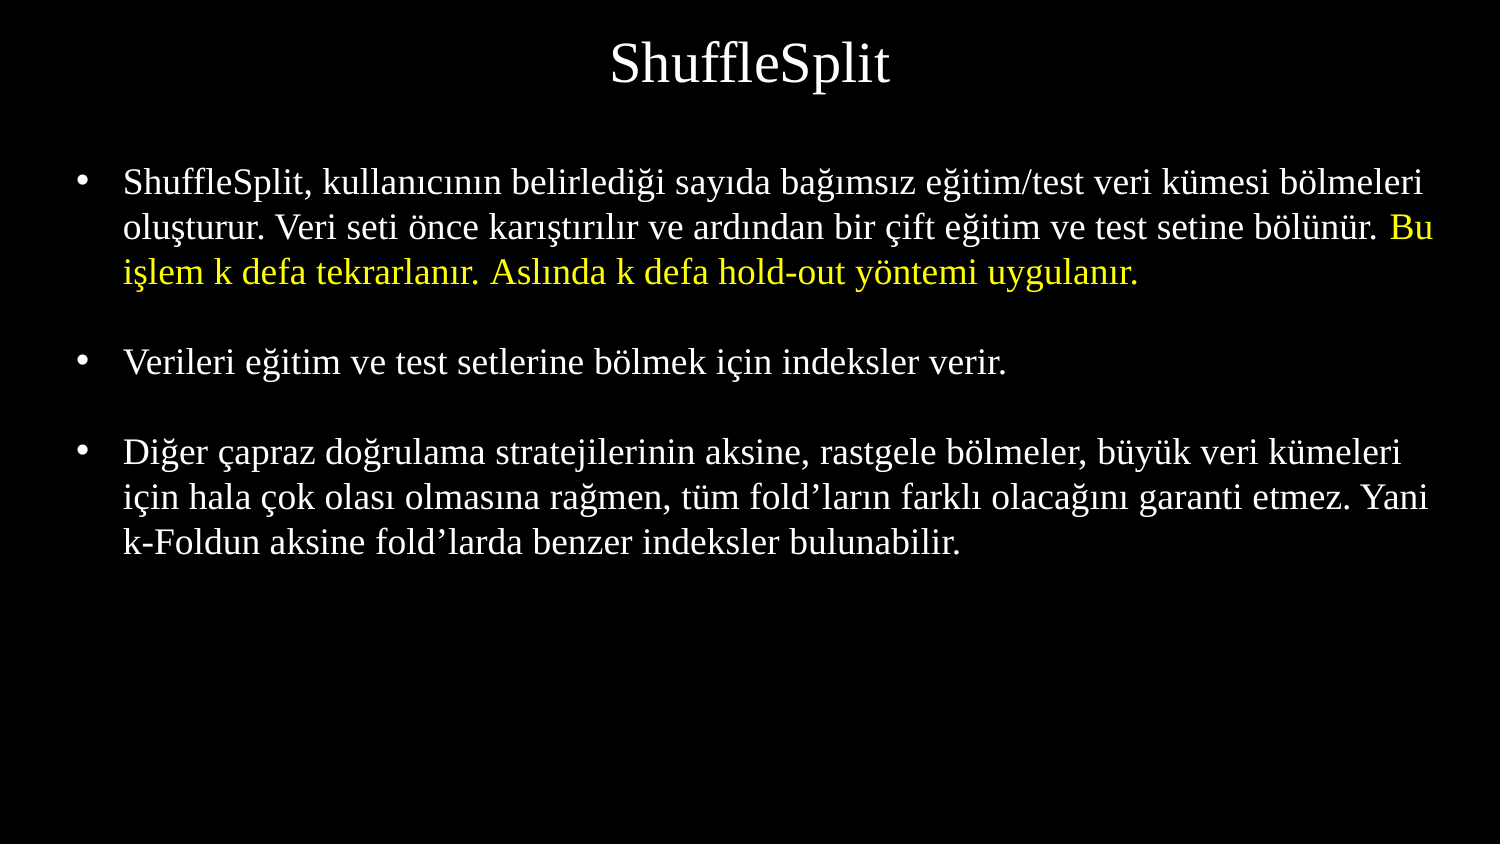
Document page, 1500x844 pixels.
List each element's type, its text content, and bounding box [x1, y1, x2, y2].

title ShuffleSplit [157, 21, 1343, 106]
text_box ShuffleSplit, kullanıcının belirlediği sayıda bağımsız eğitim/test veri kümesi bölmeleri oluşturur. Veri seti önce karıştırılır ve ardından bir çift eğitim ve test setine bölünür. Bu işlem k defa tekrarlanır. Aslında k defa hold-out yöntemi uygulanır. Verileri eğitim ve test setlerine bölmek için indeksler verir. Diğer çapraz doğrulama stratejilerinin aksine, rastgele bölmeler, büyük veri kümeleri için hala çok olası olmasına rağmen, tüm fold’ların farklı olacağını garanti etmez. Yani k-Foldun aksine fold’larda benzer indeksler bulunabilir. [61, 149, 1469, 570]
